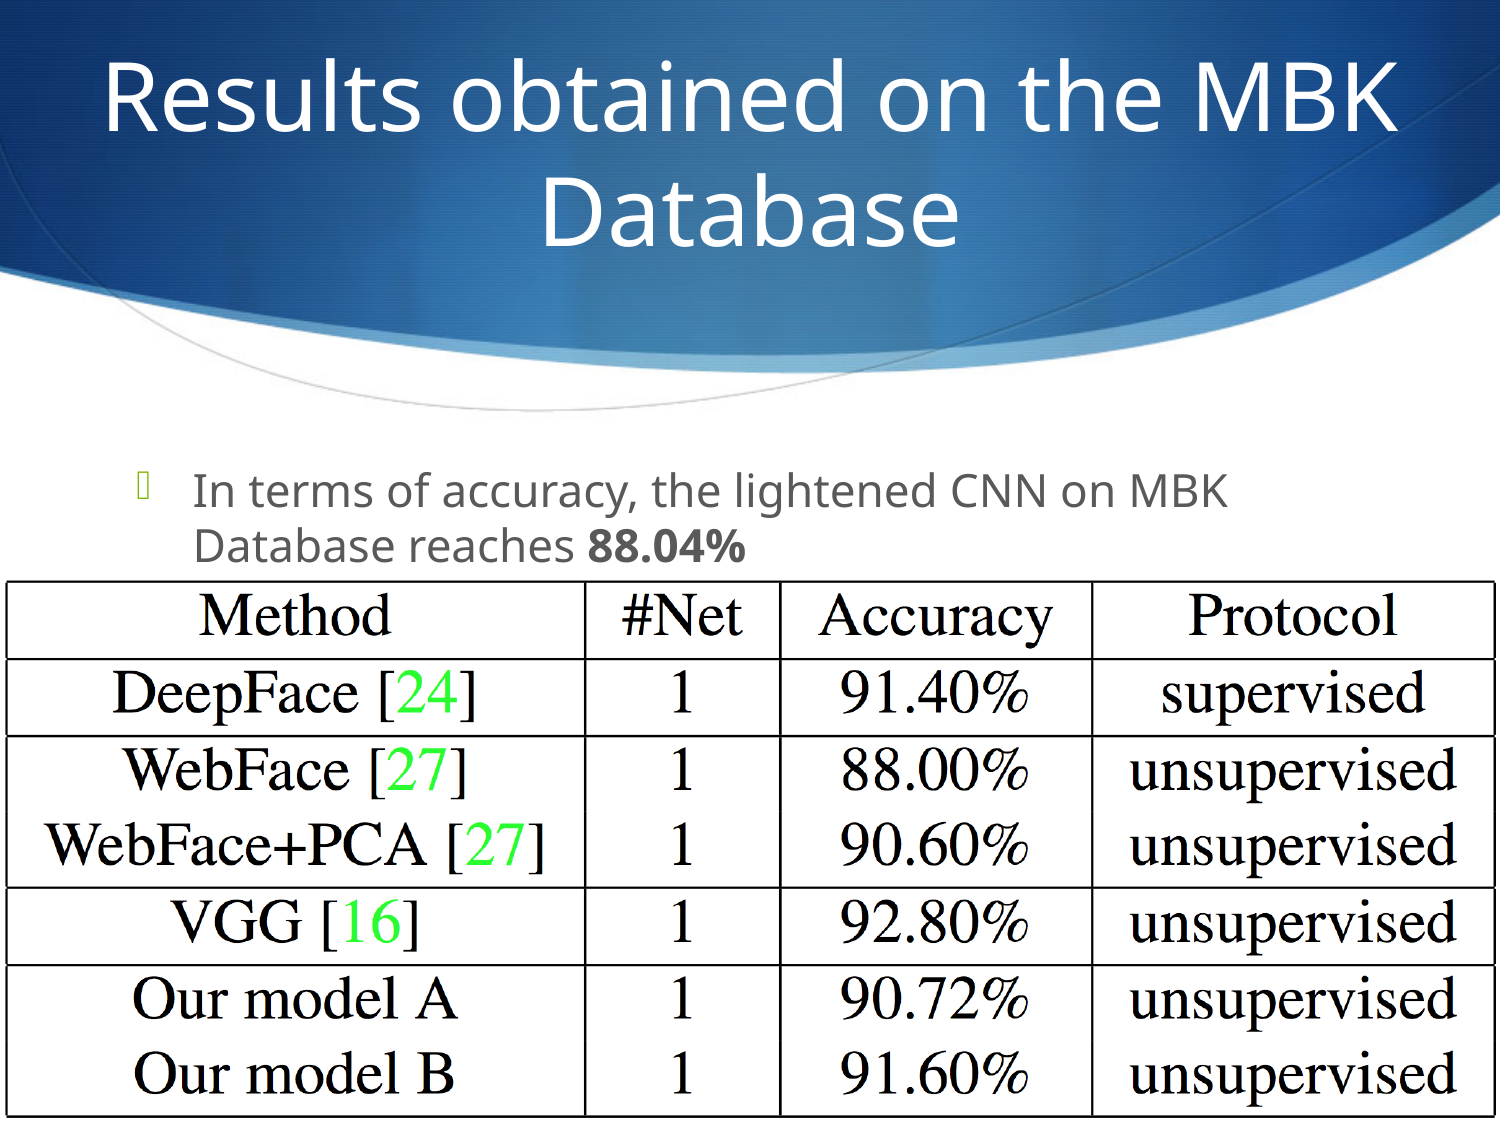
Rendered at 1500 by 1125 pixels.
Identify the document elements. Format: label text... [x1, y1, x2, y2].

list In terms of accuracy, the lightened CNN on MBK Database reaches 88.04% [121, 454, 1379, 560]
title Results obtained on the MBK Database [75, 56, 1425, 245]
picture [0, 0, 1500, 1125]
